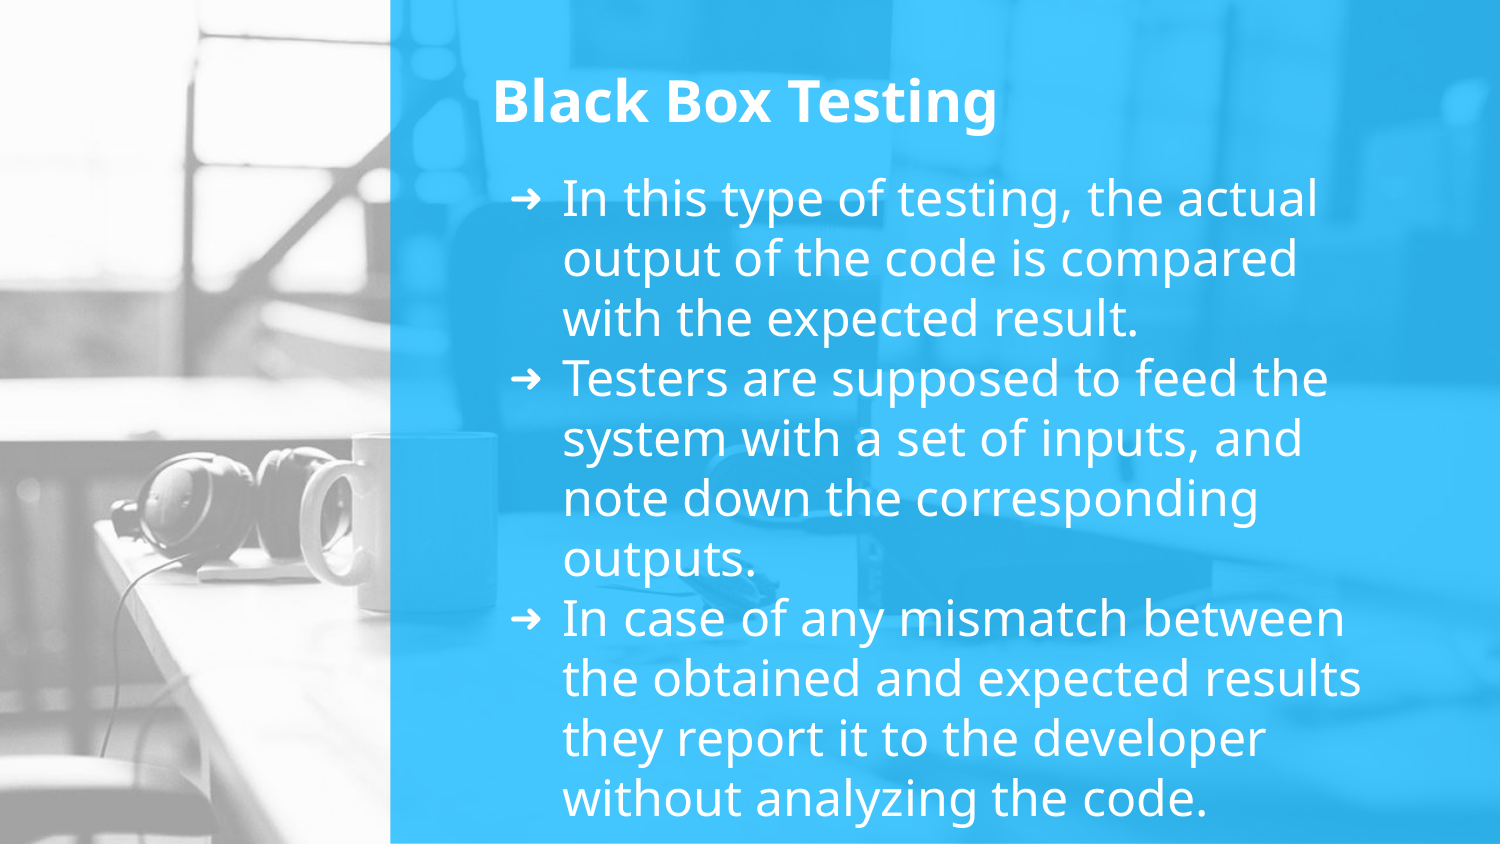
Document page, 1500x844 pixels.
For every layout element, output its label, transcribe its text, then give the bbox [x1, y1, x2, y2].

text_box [0, 0, 390, 844]
picture [390, 0, 1500, 844]
list In this type of testing, the actual output of the code is compared with the expected result. Testers are supposed to feed the system with a set of inputs, and note down the corresponding outputs. In case of any mismatch between the obtained and expected results they report it to the developer without analyzing the code. [476, 151, 1415, 761]
title Black Box Testing [476, 49, 1415, 133]
